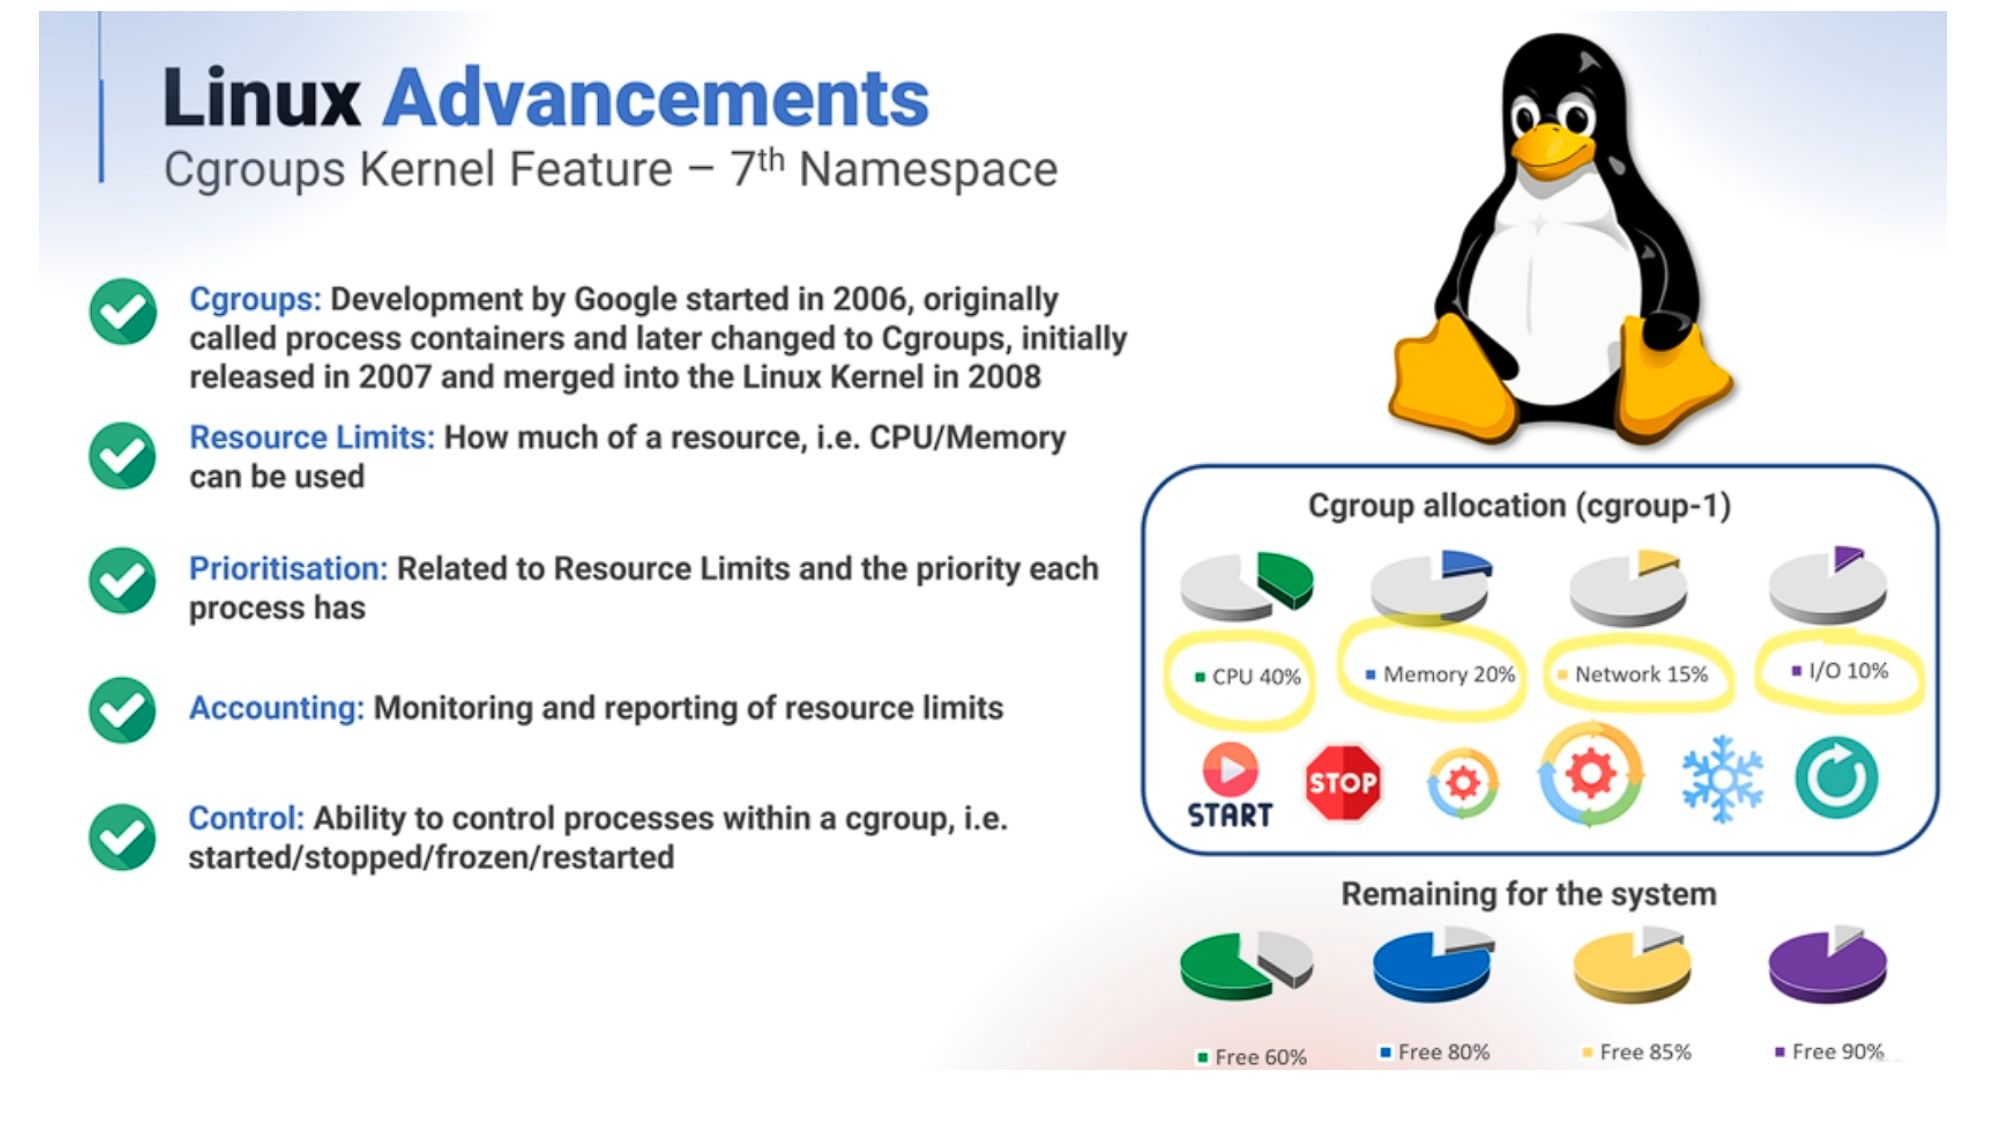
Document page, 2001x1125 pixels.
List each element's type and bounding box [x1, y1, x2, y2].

list [38, 11, 1948, 1071]
